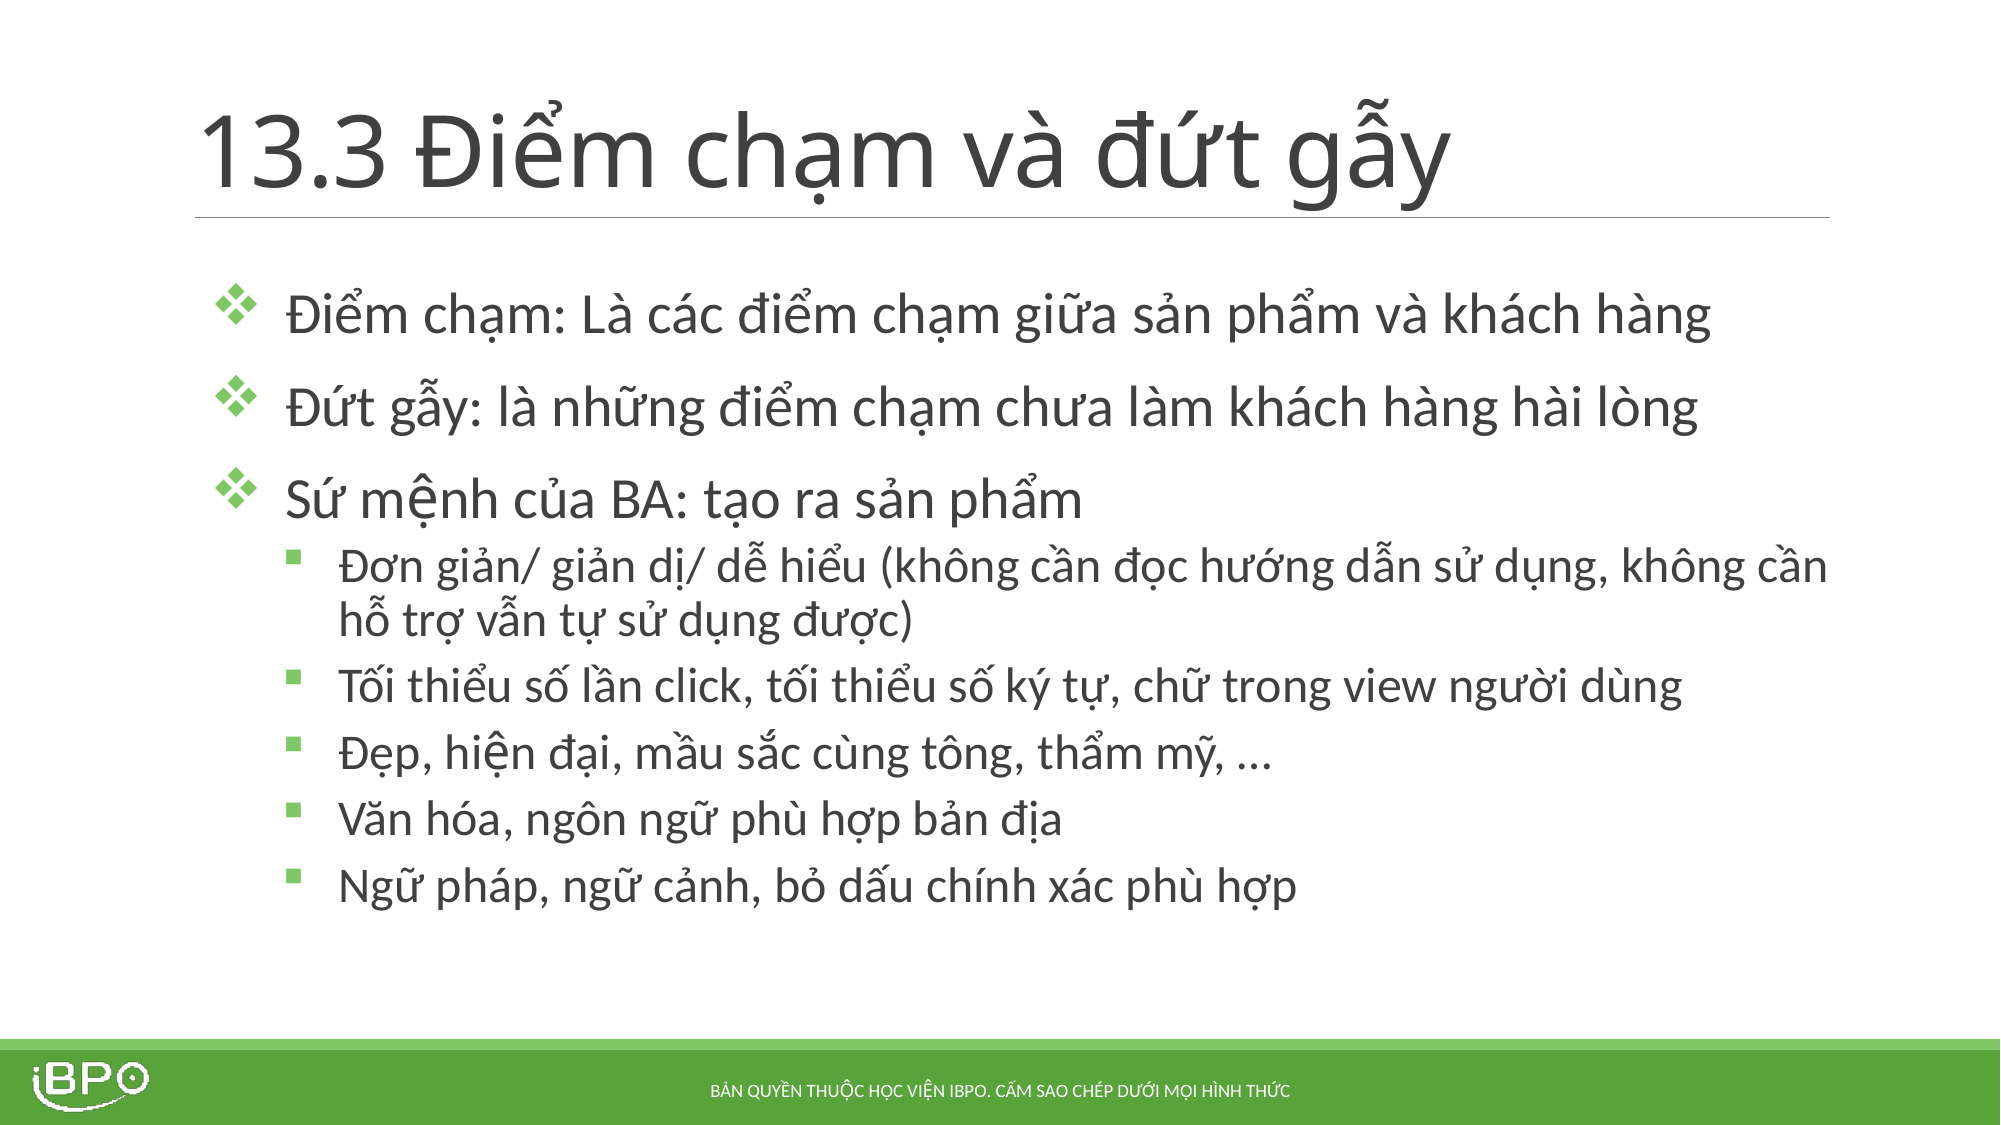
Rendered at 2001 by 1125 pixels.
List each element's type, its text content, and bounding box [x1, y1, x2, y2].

title 13.3 Điểm chạm và đứt gẫy [180, 47, 1830, 216]
picture [13, 1048, 167, 1125]
footer Bản quyền thuộc Học viện iBPO. Cấm sao chép dưới mọi hình thức [604, 1059, 1396, 1120]
list Điểm chạm: Là các điểm chạm giữa sản phẩm và khách hàng Đứt gẫy: là những điểm chạm chưa làm khách hàng hài lòng Sứ mệnh của BA: tạo ra sản phẩm Đơn giản/ giản dị/ dễ hiểu (không cần đọc hướng dẫn sử dụng, không cần hỗ trợ vẫn tự sử dụng được) Tối thiểu số lần click, tối thiểu số ký tự, chữ trong view người dùng Đẹp, hiện đại, mầu sắc cùng tông, thẩm mỹ, … Văn hóa, ngôn ngữ phù hợp bản địa Ngữ pháp, ngữ cảnh, bỏ dấu chính xác phù hợp [180, 276, 1830, 963]
